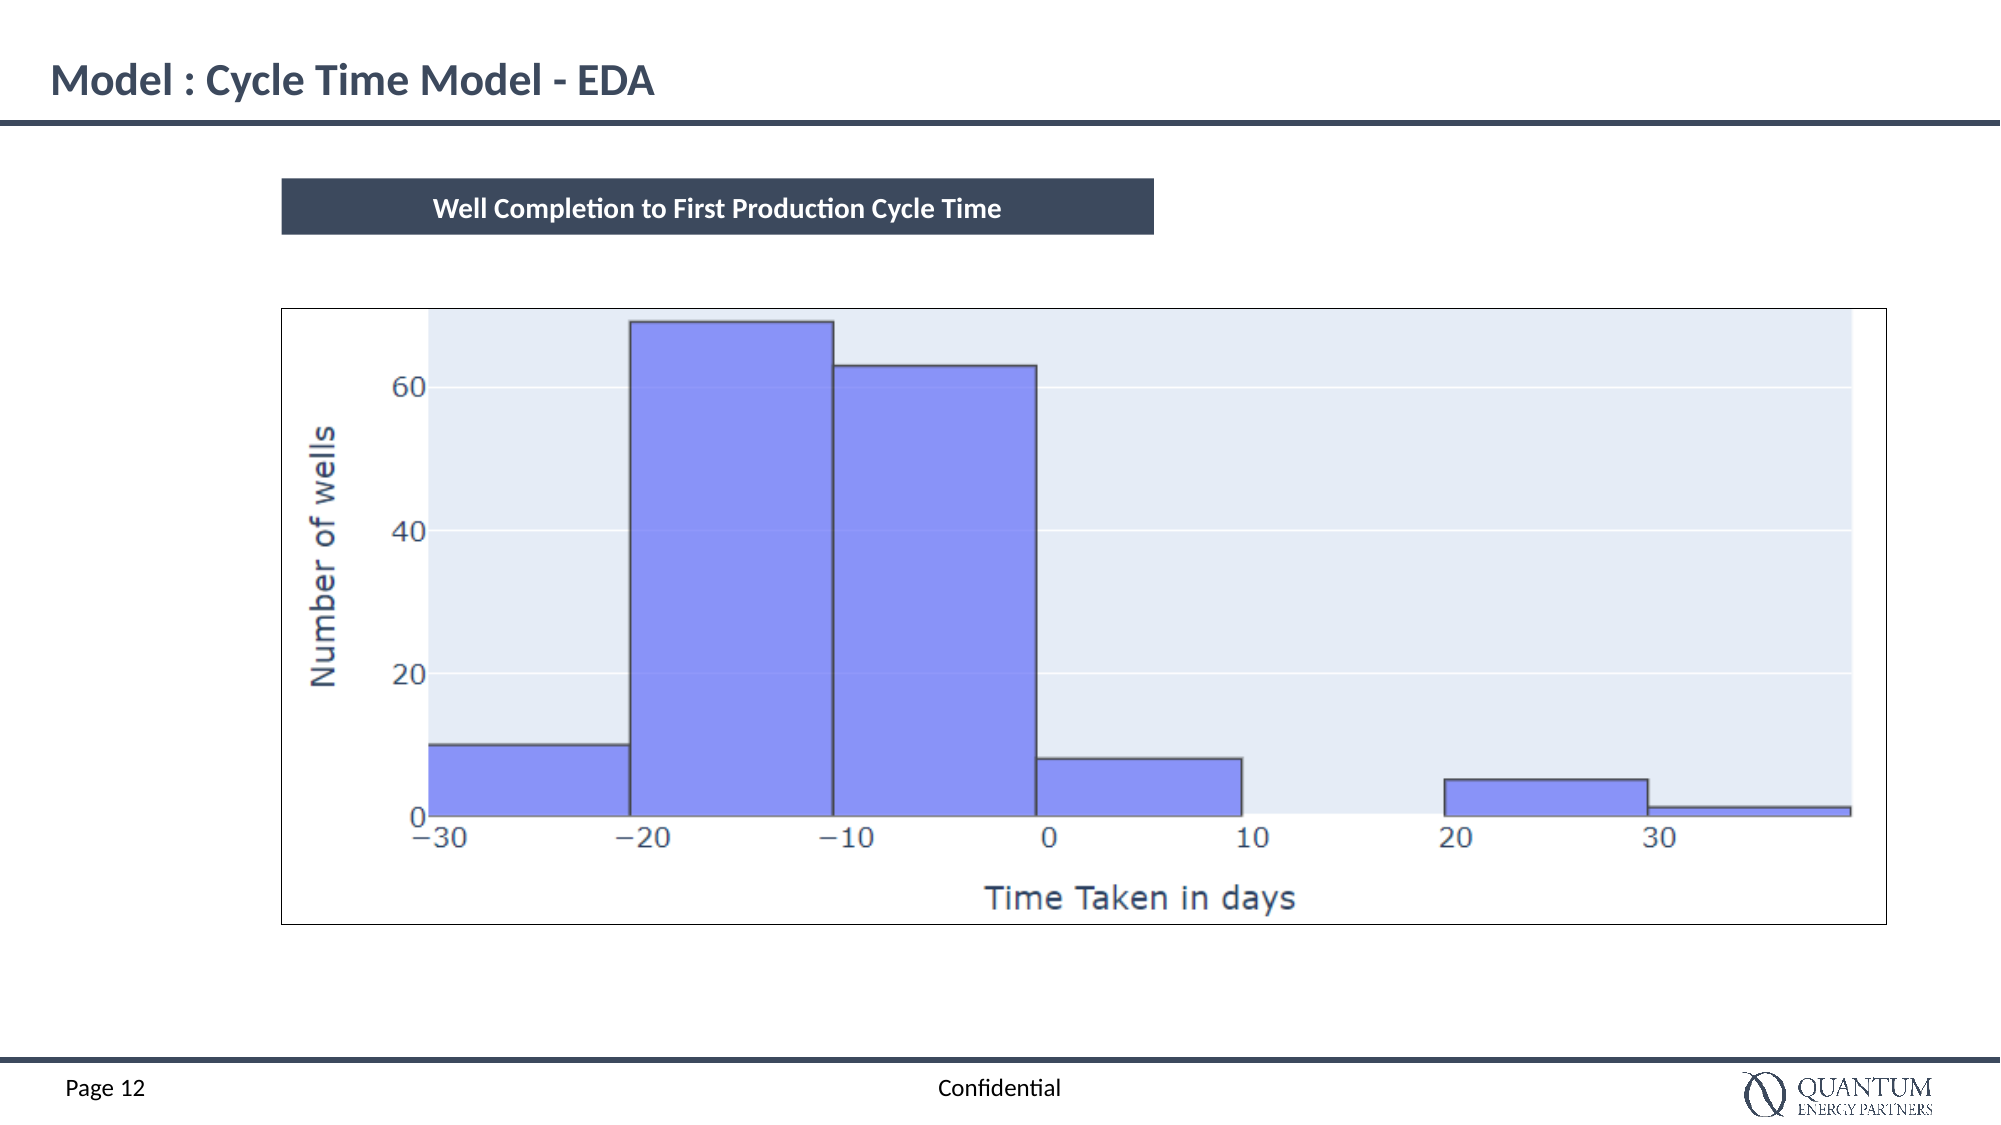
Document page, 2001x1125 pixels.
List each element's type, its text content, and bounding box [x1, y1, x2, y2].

text_box Well Completion to First Production Cycle Time [281, 178, 1154, 235]
picture [281, 308, 1887, 925]
text_box Model : Cycle Time Model - EDA [50, 0, 1950, 105]
picture [1741, 1072, 1932, 1117]
